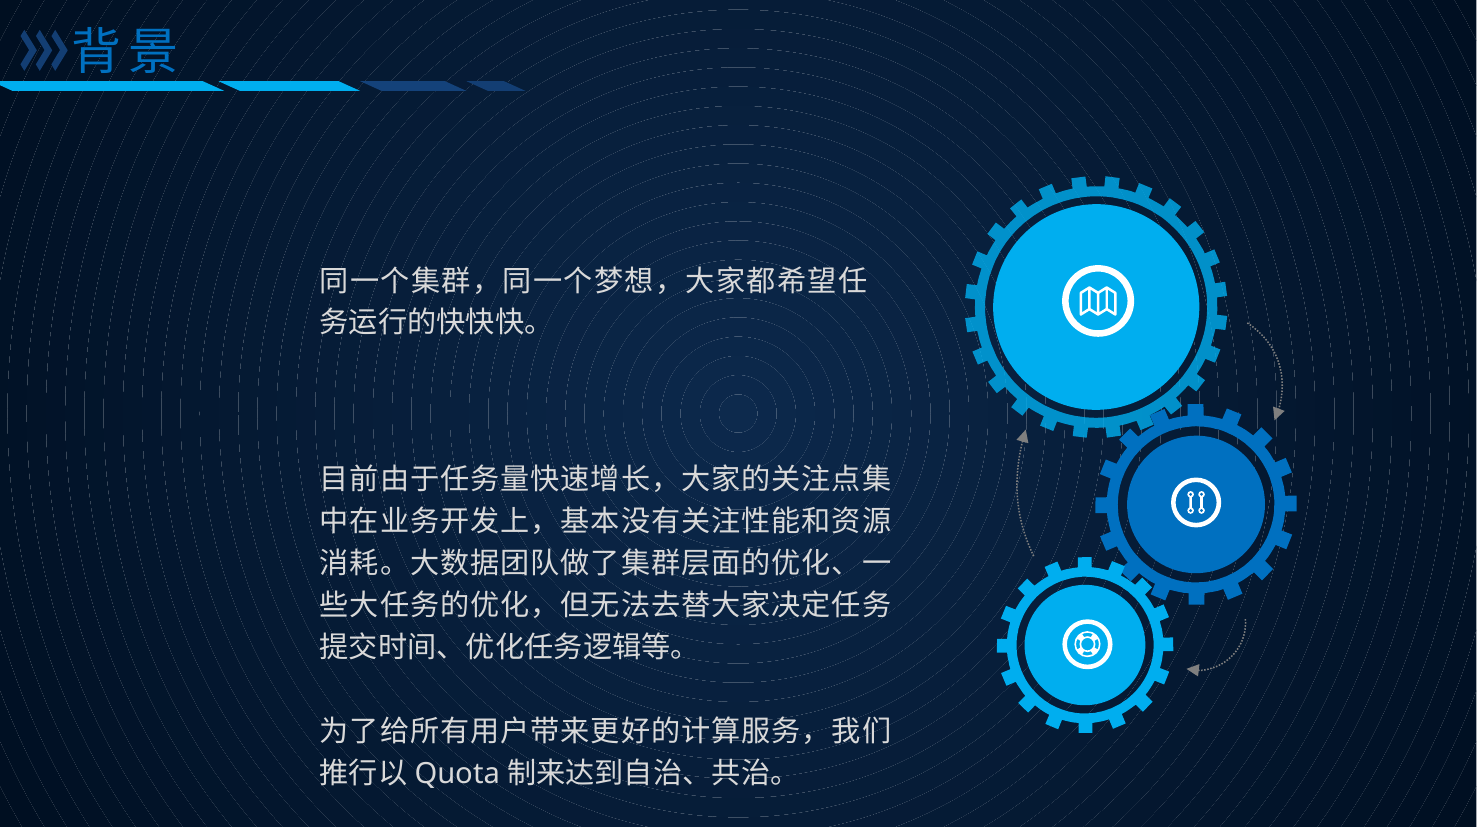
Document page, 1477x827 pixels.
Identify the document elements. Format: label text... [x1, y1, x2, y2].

text_box [0, 80, 225, 92]
text_box 同一个集群，同一个梦想，大家都希望任务运行的快快快。 [307, 248, 880, 373]
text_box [20, 29, 68, 71]
text_box [359, 80, 467, 92]
text_box 背景 [57, 11, 194, 80]
text_box [218, 80, 361, 92]
text_box [466, 80, 527, 92]
text_box 目前由于任务量快速增长，大家的关注点集中在业务开发上，基本没有关注性能和资源消耗。大数据团队做了集群层面的优化、一些大任务的优化，但无法去替大家决定任务提交时间、优化任务逻辑等。 为了给所有用户带来更好的计算服务，我们推行以Quota制来达到自治、共治。 [307, 447, 904, 661]
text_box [937, 174, 1311, 713]
